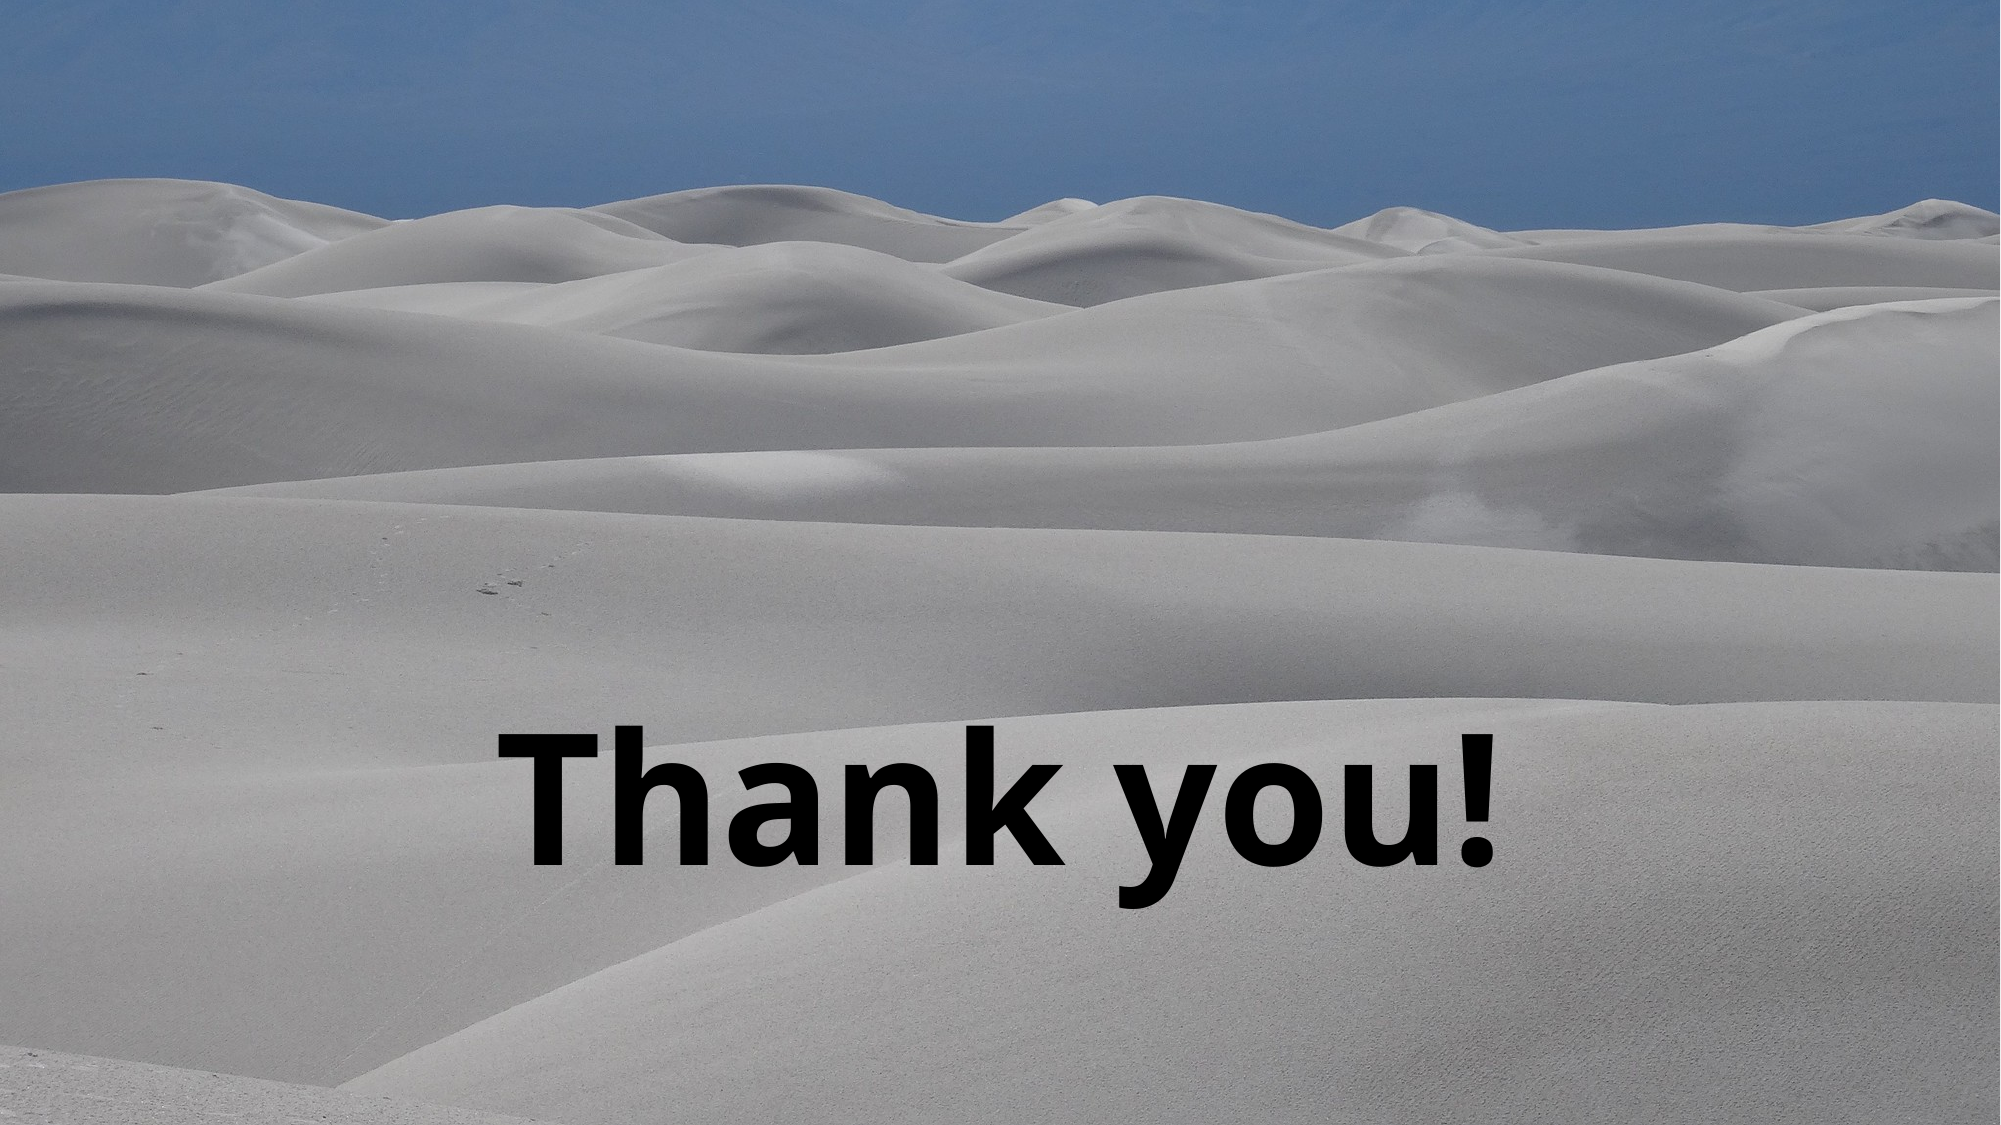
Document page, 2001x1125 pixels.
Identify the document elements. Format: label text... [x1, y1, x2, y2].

text_box Thank you! [70, 699, 1930, 1008]
picture [0, 0, 2001, 1125]
